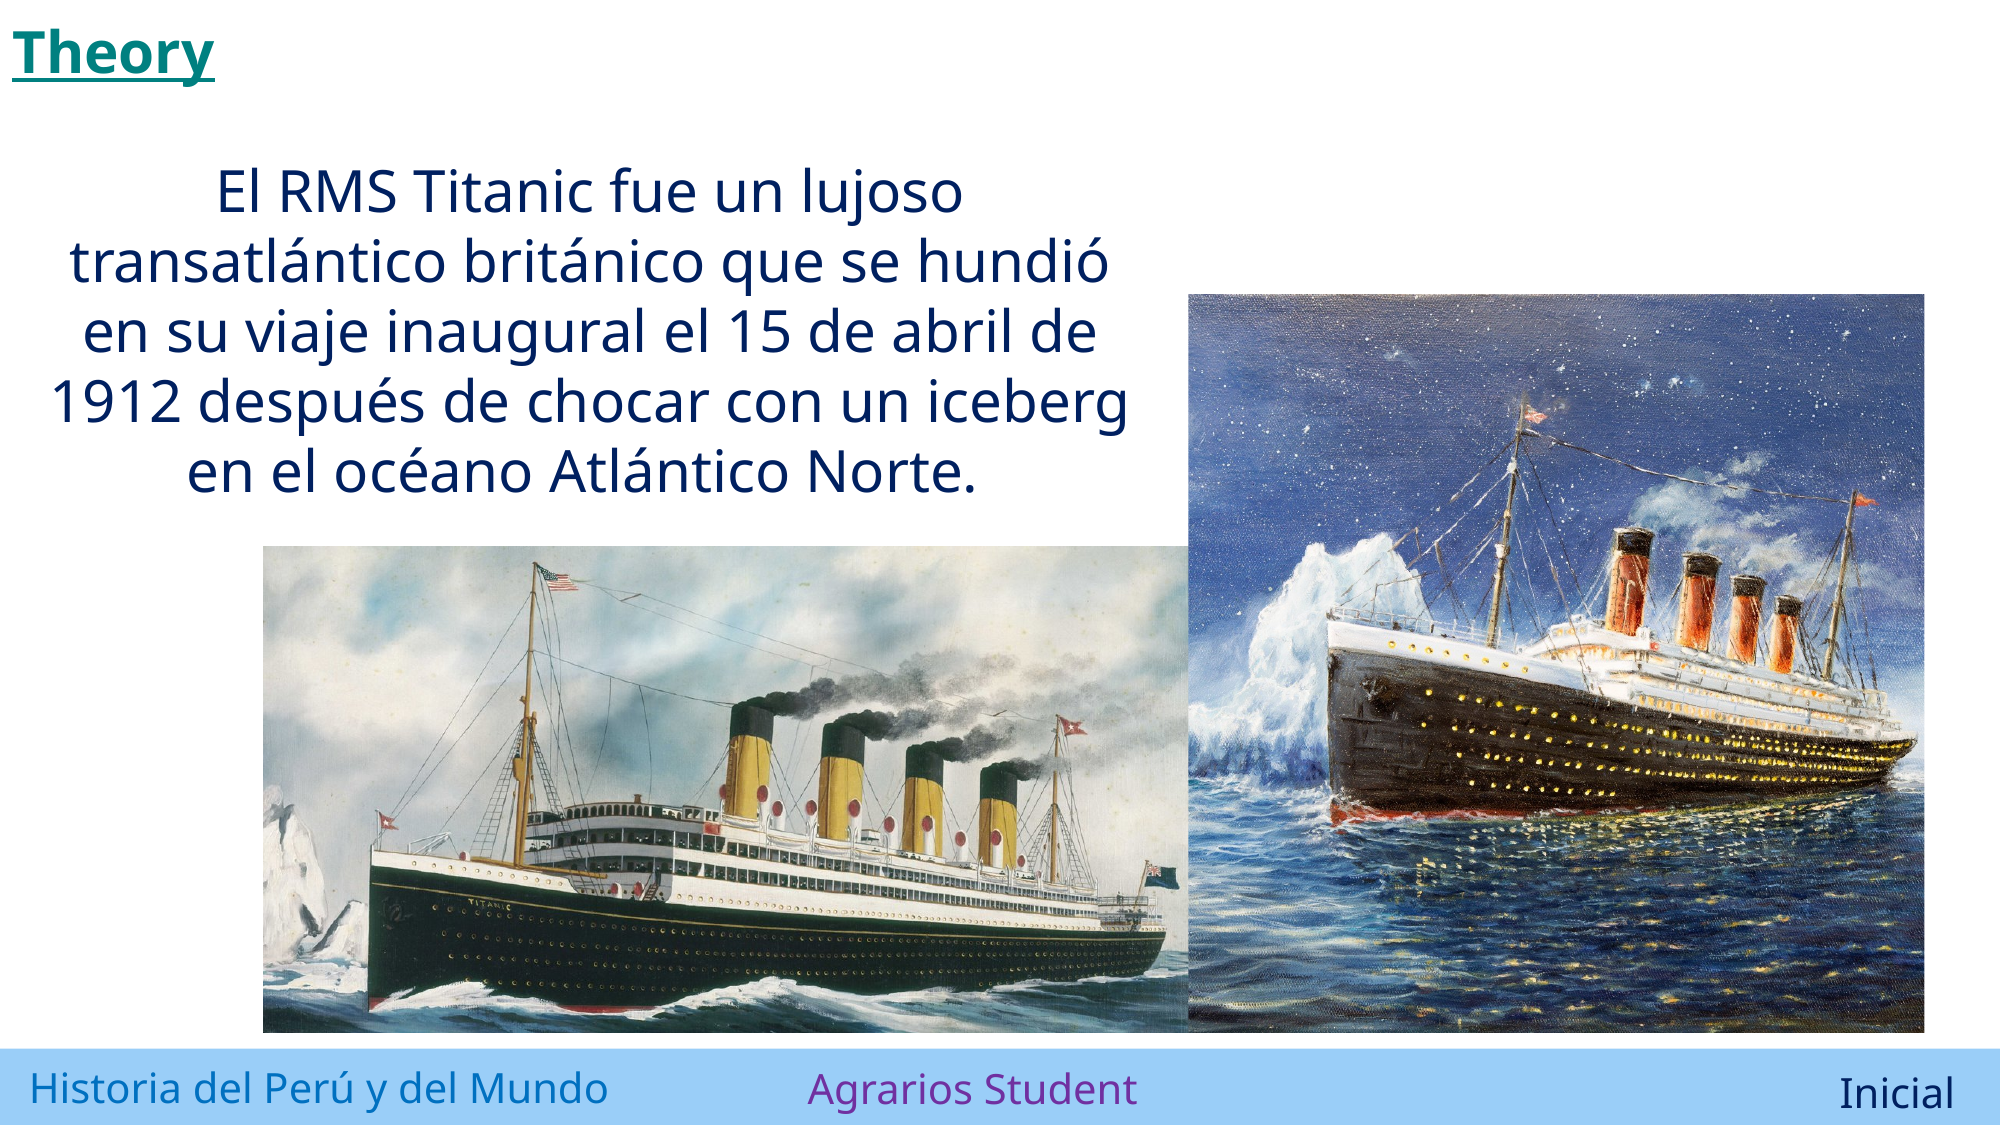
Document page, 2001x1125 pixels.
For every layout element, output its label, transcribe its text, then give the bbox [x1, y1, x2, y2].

picture [263, 294, 1925, 1033]
text_box El RMS Titanic fue un lujoso transatlántico británico que se hundió en su viaje inaugural el 15 de abril de 1912 después de chocar con un iceberg en el océano Atlántico Norte. [14, 146, 1166, 512]
